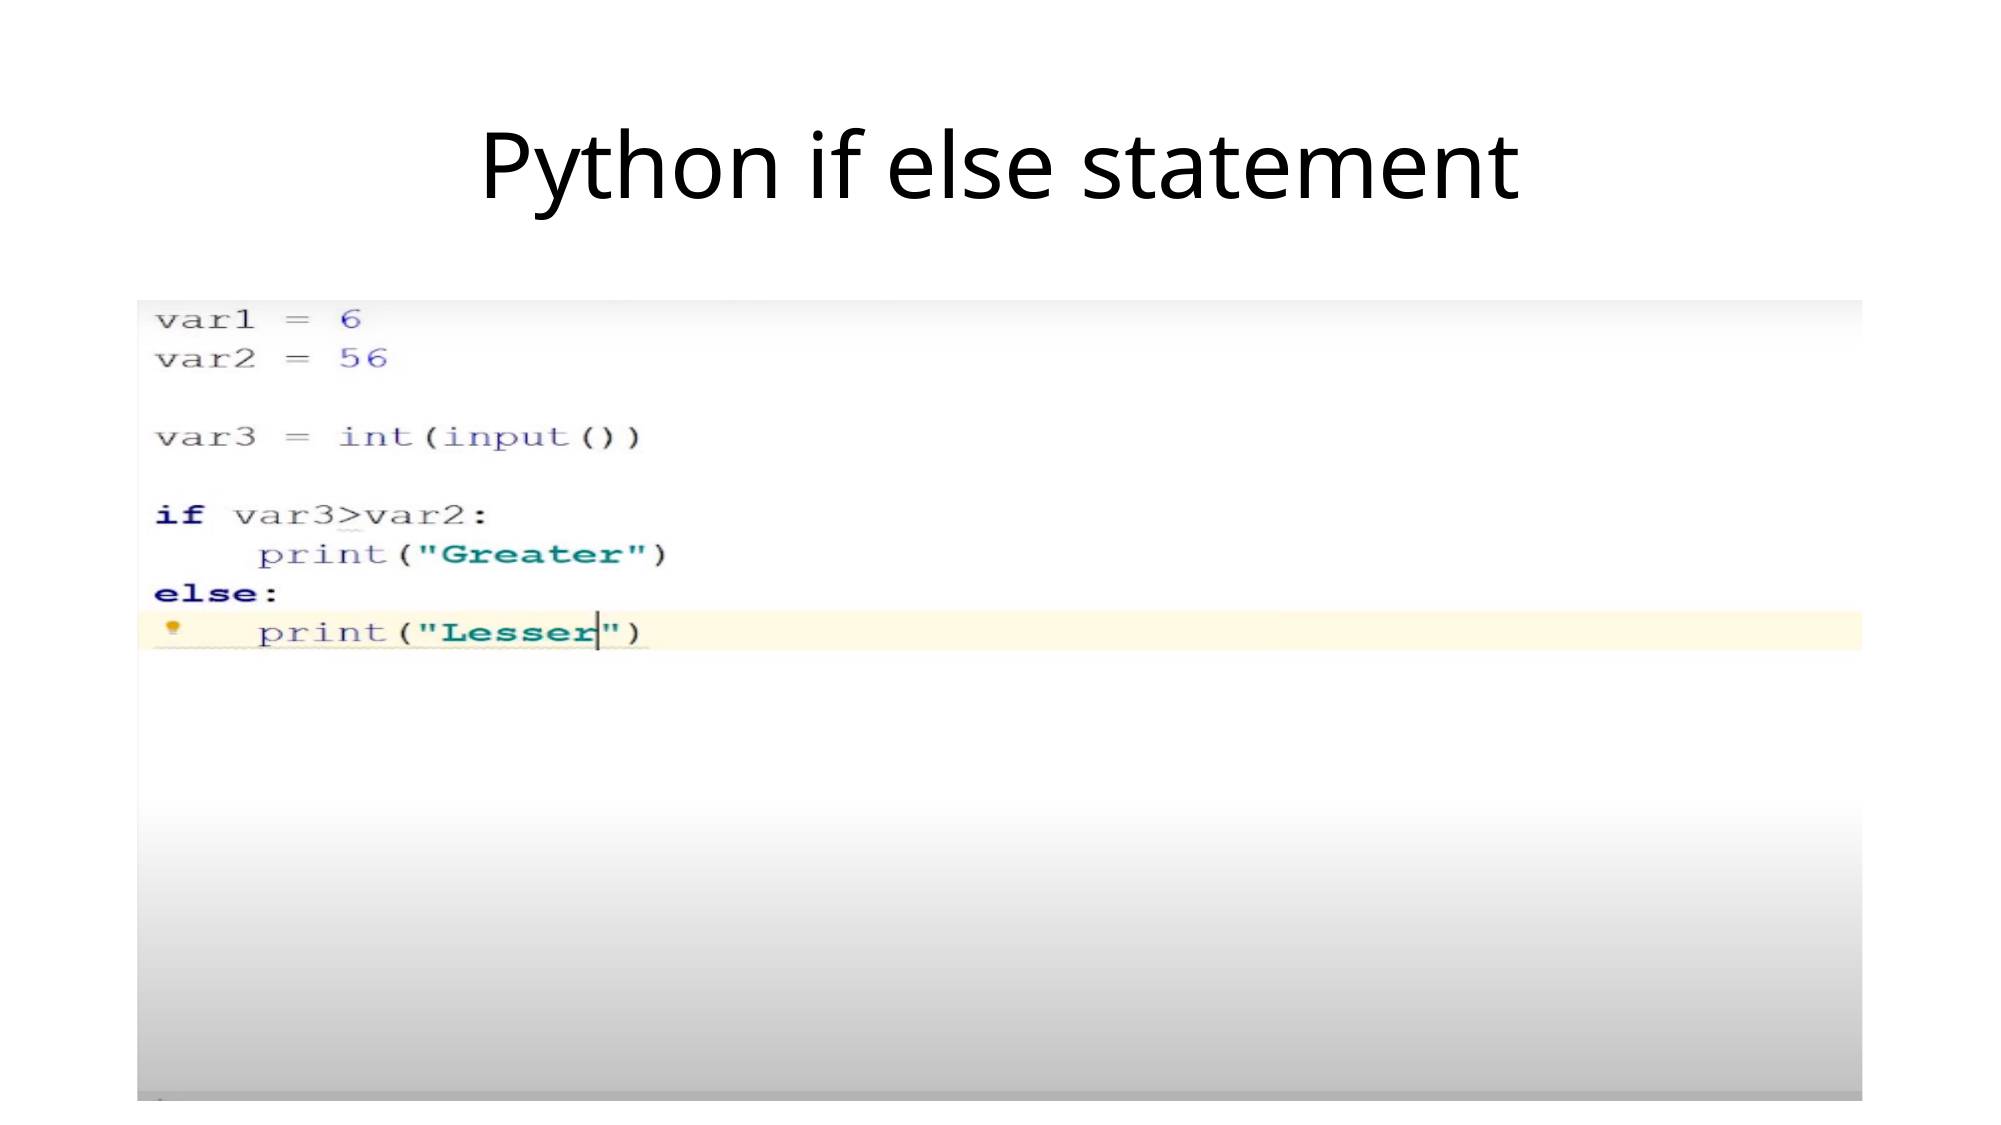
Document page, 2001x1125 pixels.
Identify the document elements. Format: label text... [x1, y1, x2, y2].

title Python if else statement [137, 59, 1863, 278]
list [137, 299, 1863, 1101]
